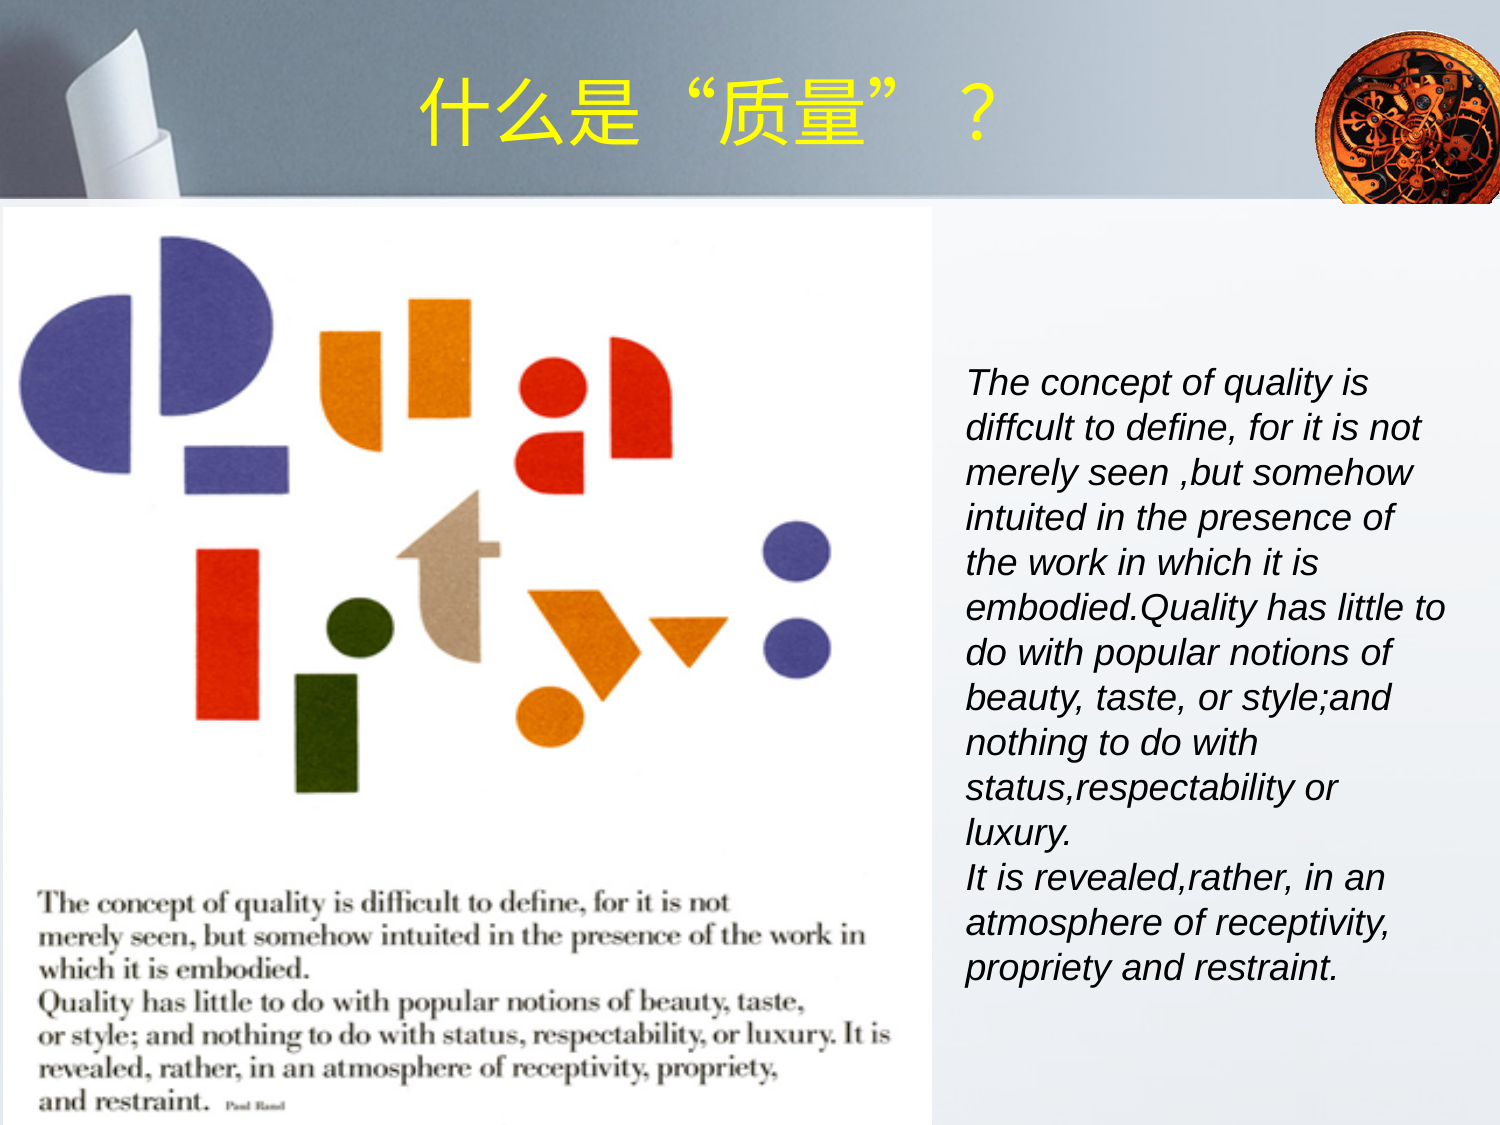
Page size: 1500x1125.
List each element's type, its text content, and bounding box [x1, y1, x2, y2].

text_box The concept of quality is diffcult to define, for it is not merely seen ,but somehow intuited in the presence of the work in which it is embodied.Quality has little to do with popular notions of beauty, taste, or style;and nothing to do with status,respectability or luxury. It is revealed,rather, in an atmosphere of receptivity, propriety and restraint. [950, 350, 1471, 996]
picture [0, 0, 1500, 204]
picture [2, 207, 932, 1125]
title 什么是“质量” ？ [241, 42, 1211, 178]
